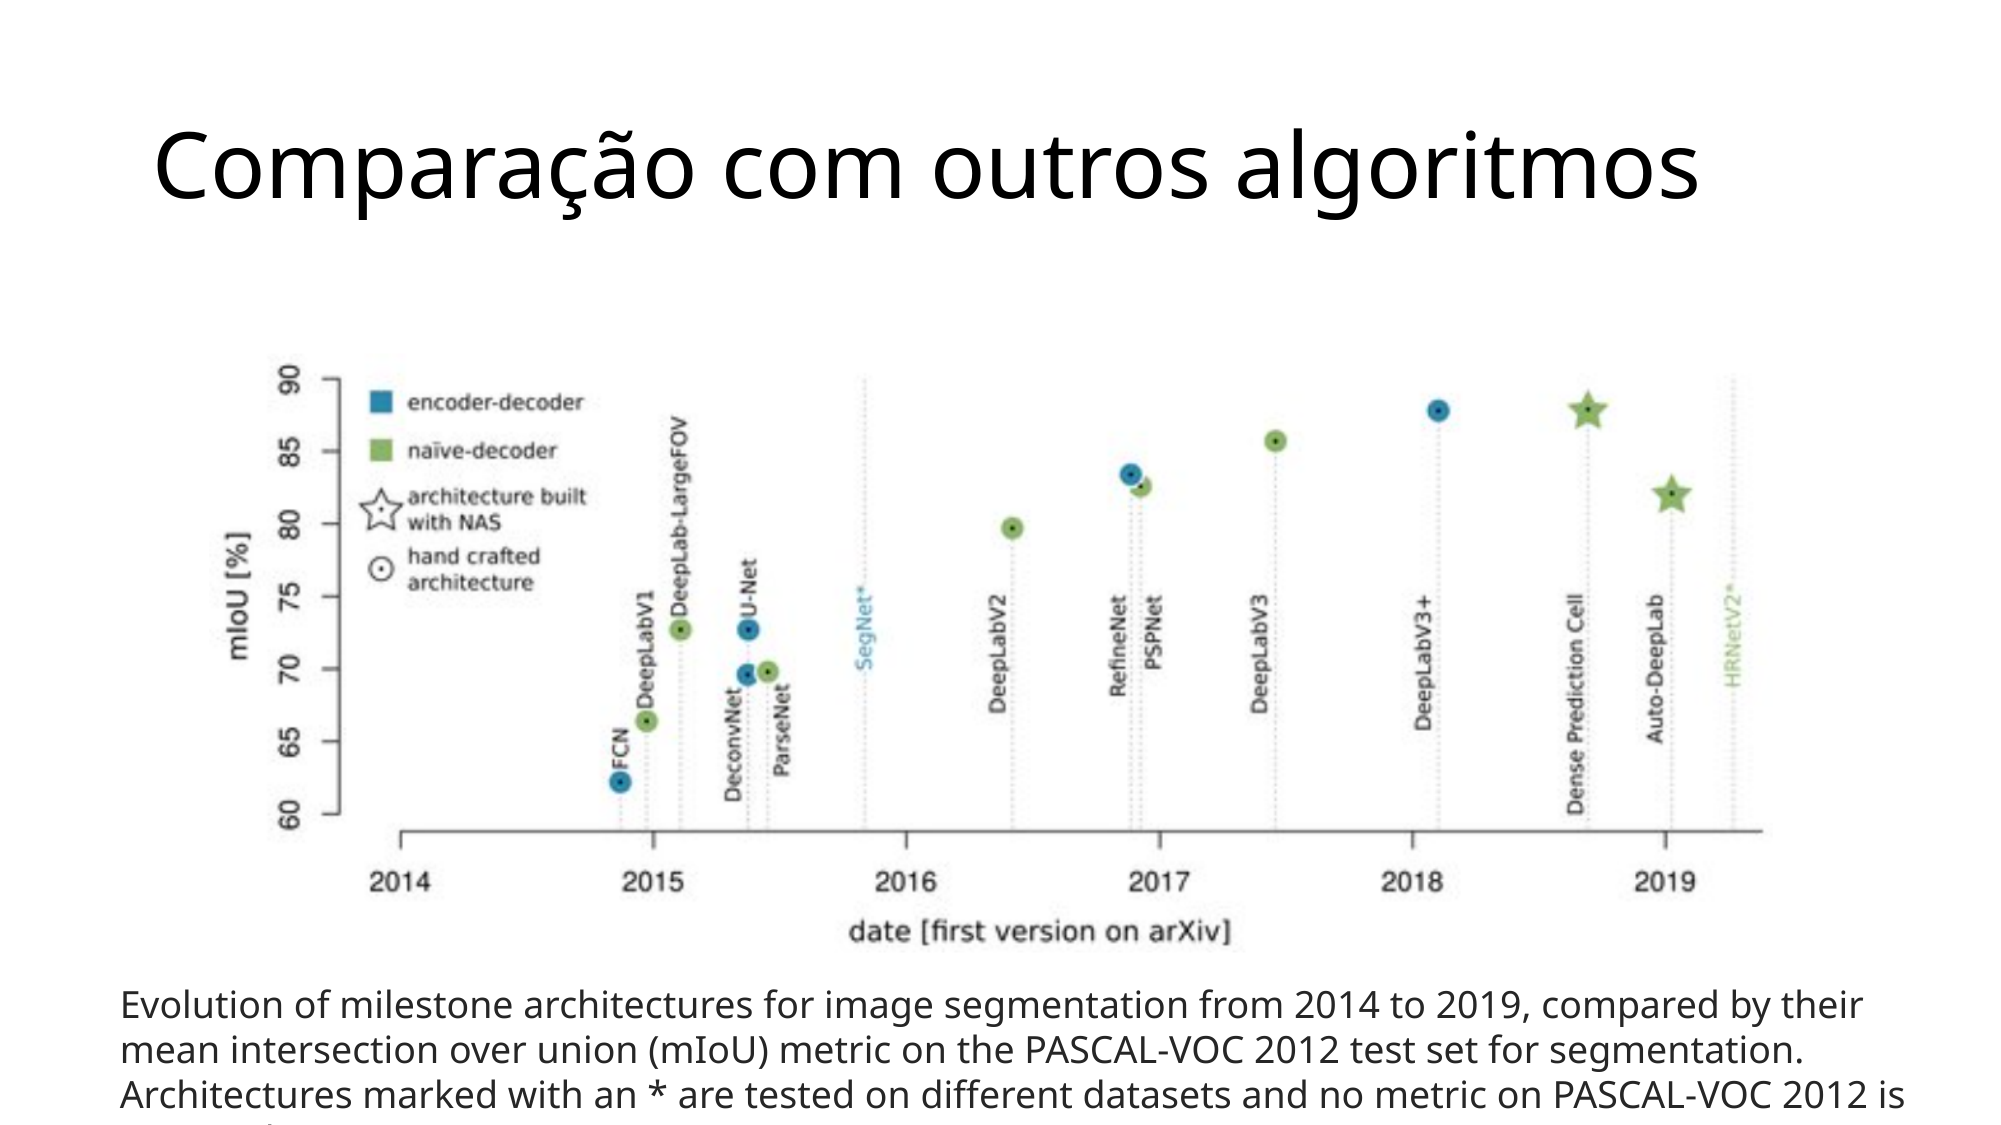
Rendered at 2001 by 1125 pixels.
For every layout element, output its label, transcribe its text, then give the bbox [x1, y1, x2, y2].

text_box Evolution of milestone architectures for image segmentation from 2014 to 2019, compared by their mean intersection over union (mIoU) metric on the PASCAL-VOC 2012 test set for segmentation. Architectures marked with an * are tested on different datasets and no metric on PASCAL-VOC 2012 is reported. [104, 973, 1944, 1125]
picture [189, 299, 1811, 973]
title Comparação com outros algoritmos [137, 59, 1863, 278]
